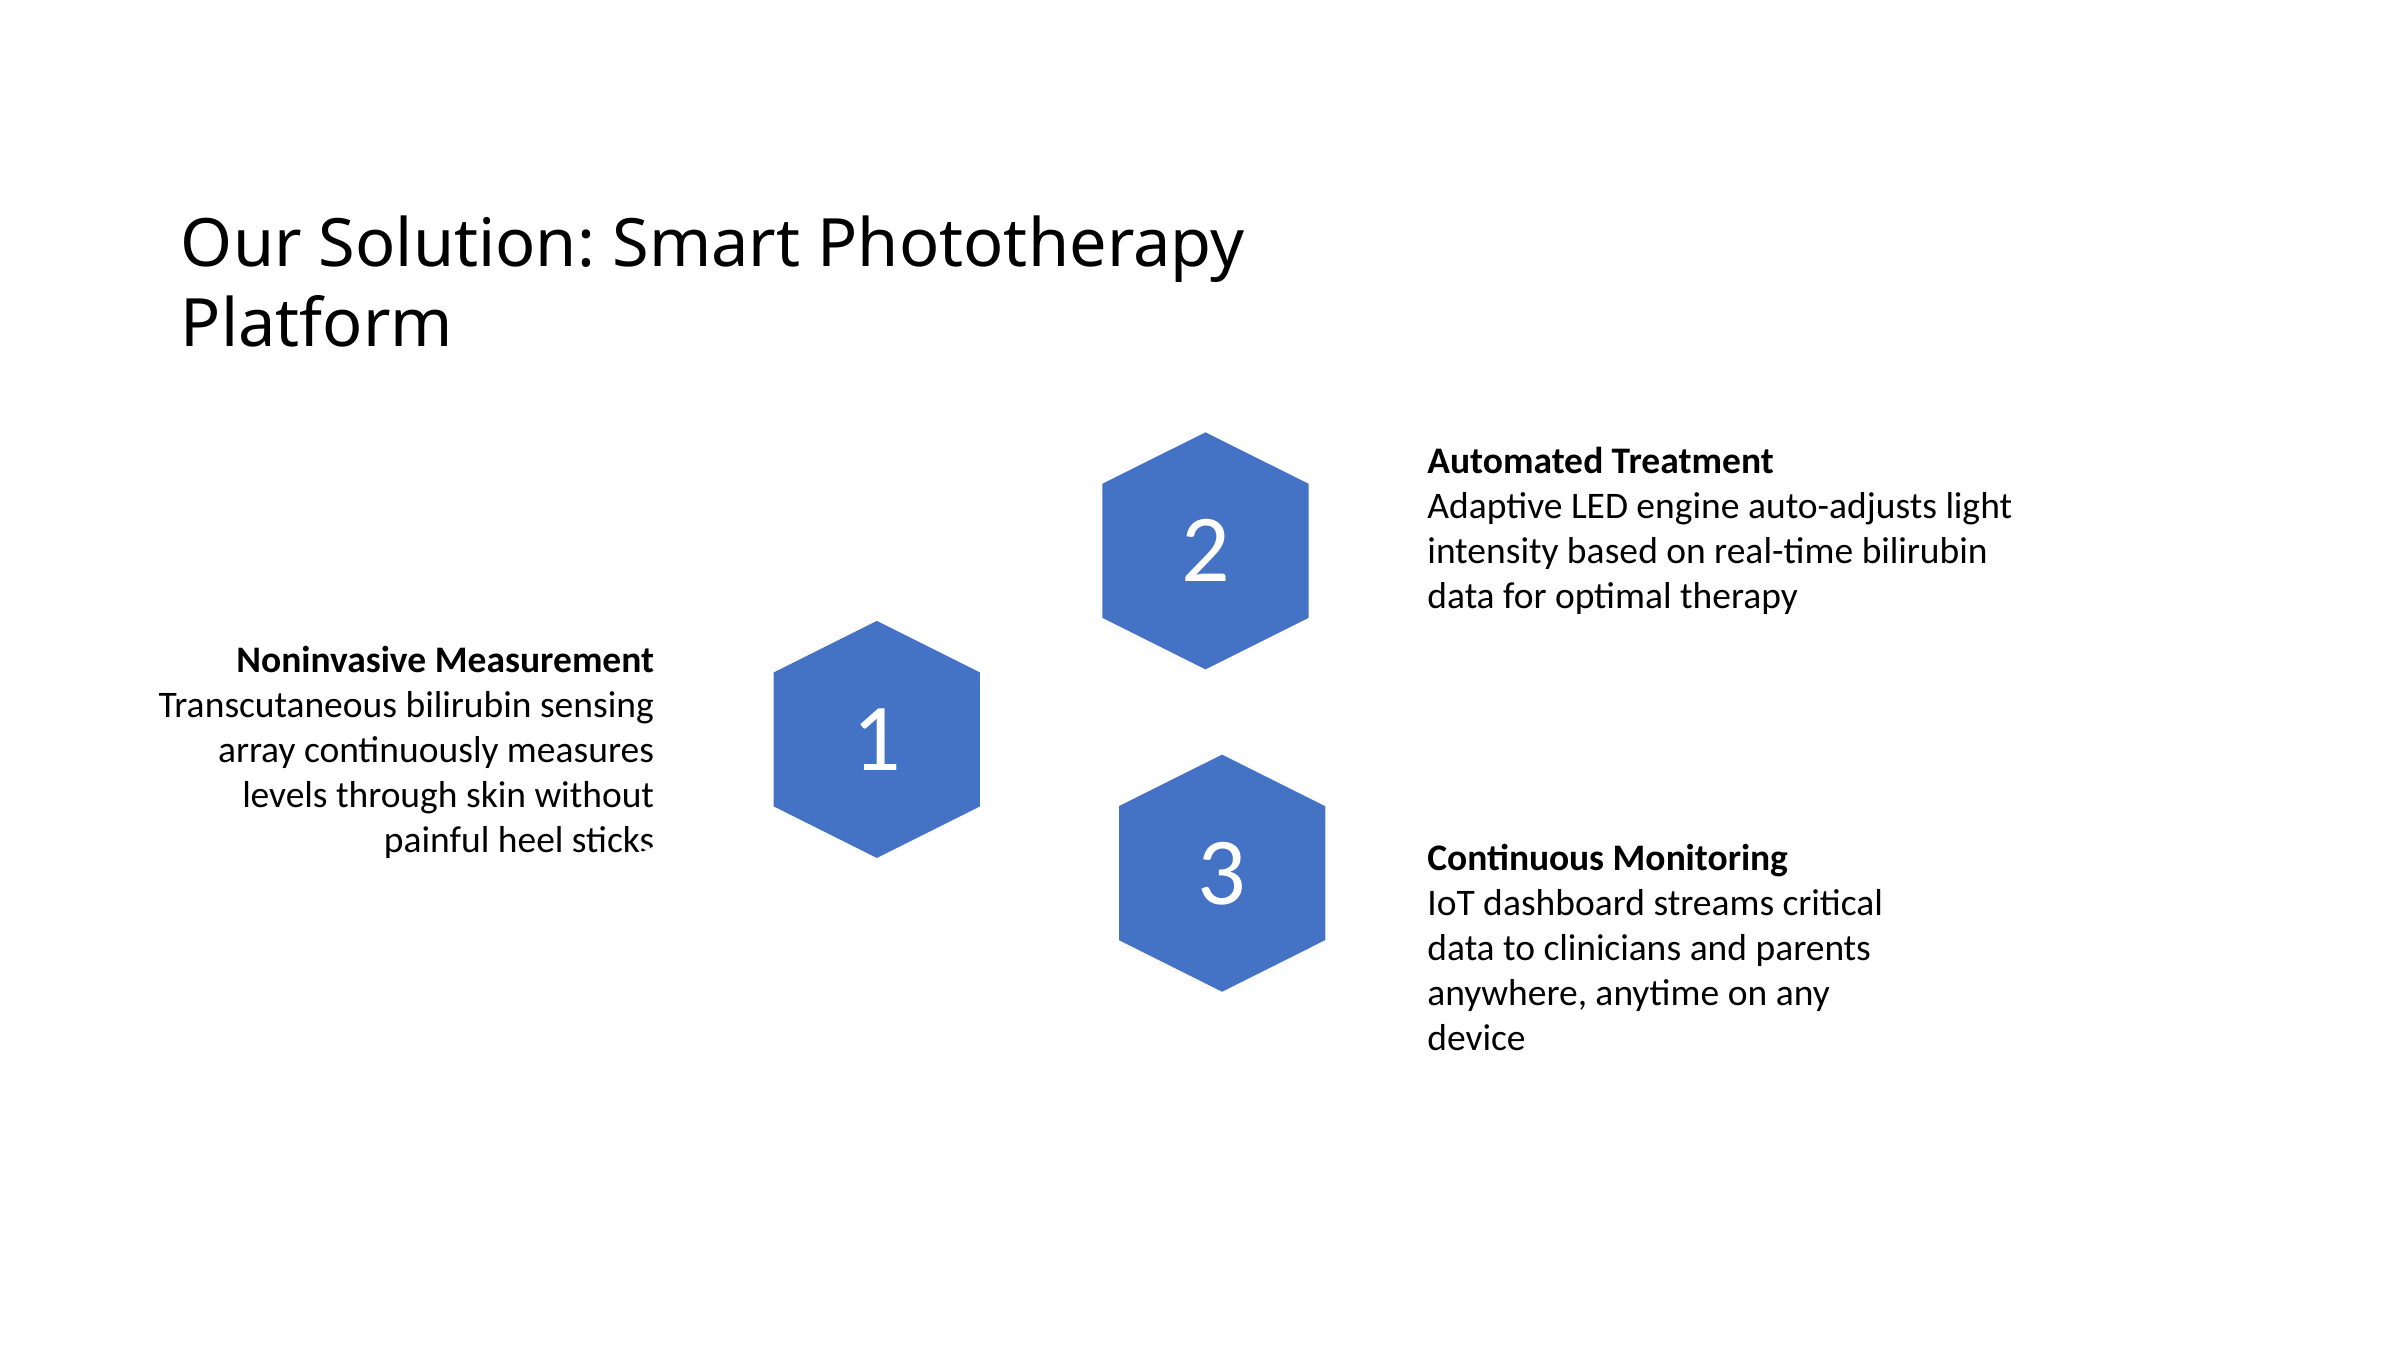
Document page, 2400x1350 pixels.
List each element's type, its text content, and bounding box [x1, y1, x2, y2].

text_box Continuous Monitoring IoT dashboard streams critical data to clinicians and parents anywhere, anytime on any device [1412, 825, 1944, 1066]
text_box Our Solution: Smart Phototherapy Platform [166, 192, 1479, 368]
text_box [616, 373, 1479, 1046]
text_box Noninvasive Measurement Transcutaneous bilirubin sensing array continuously measures levels through skin without painful heel sticks [138, 627, 616, 867]
text_box Automated Treatment Adaptive LED engine auto-adjusts light intensity based on real-time bilirubin data for optimal therapy [1479, 428, 2048, 669]
